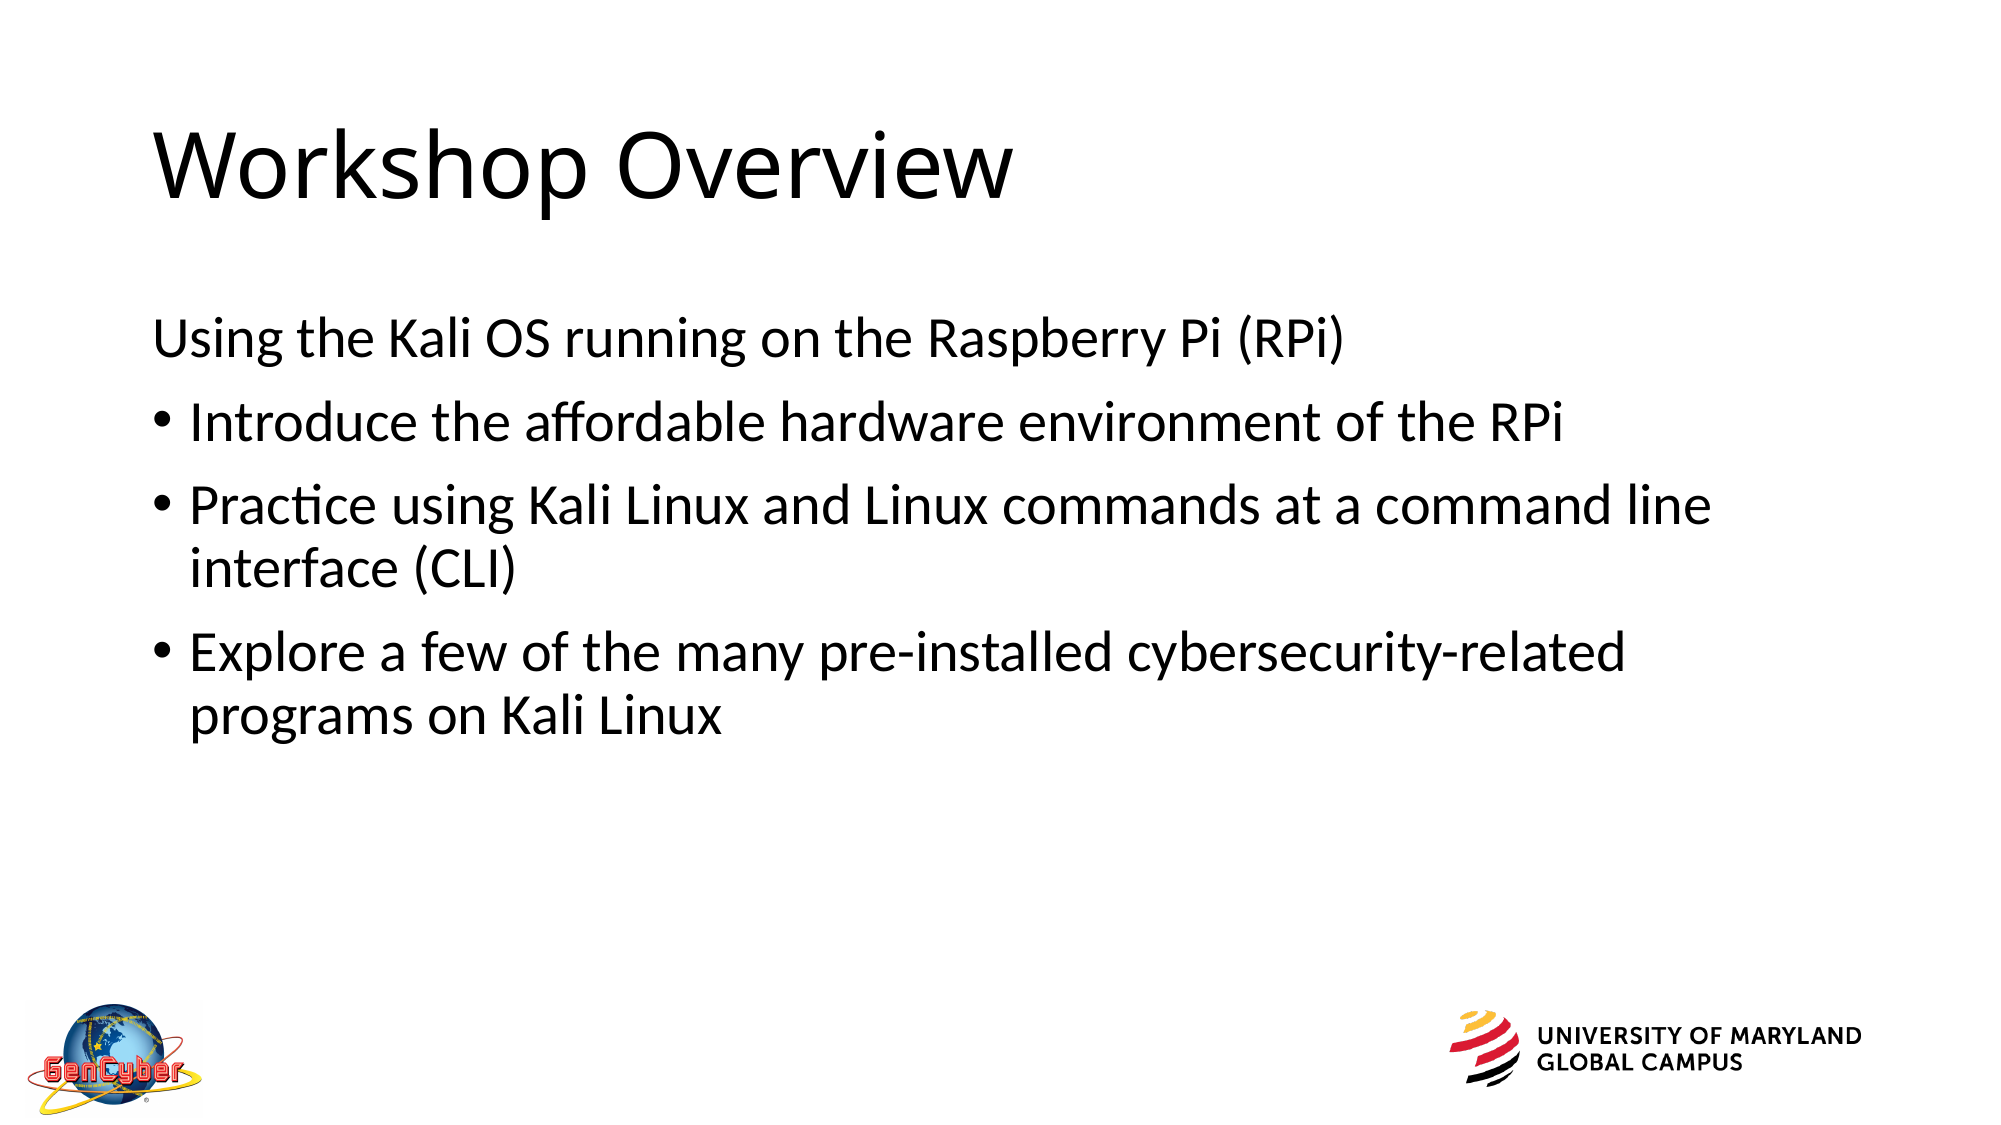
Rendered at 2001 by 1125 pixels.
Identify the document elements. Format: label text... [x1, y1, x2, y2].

picture [1447, 1014, 1863, 1088]
picture [25, 1000, 203, 1118]
title Workshop Overview [137, 59, 1863, 278]
list Using the Kali OS running on the Raspberry Pi (RPi) Introduce the affordable hardware environment of the RPi Practice using Kali Linux and Linux commands at a command line interface (CLI) Explore a few of the many pre-installed cybersecurity-related programs on Kali Linux [137, 299, 1863, 1014]
